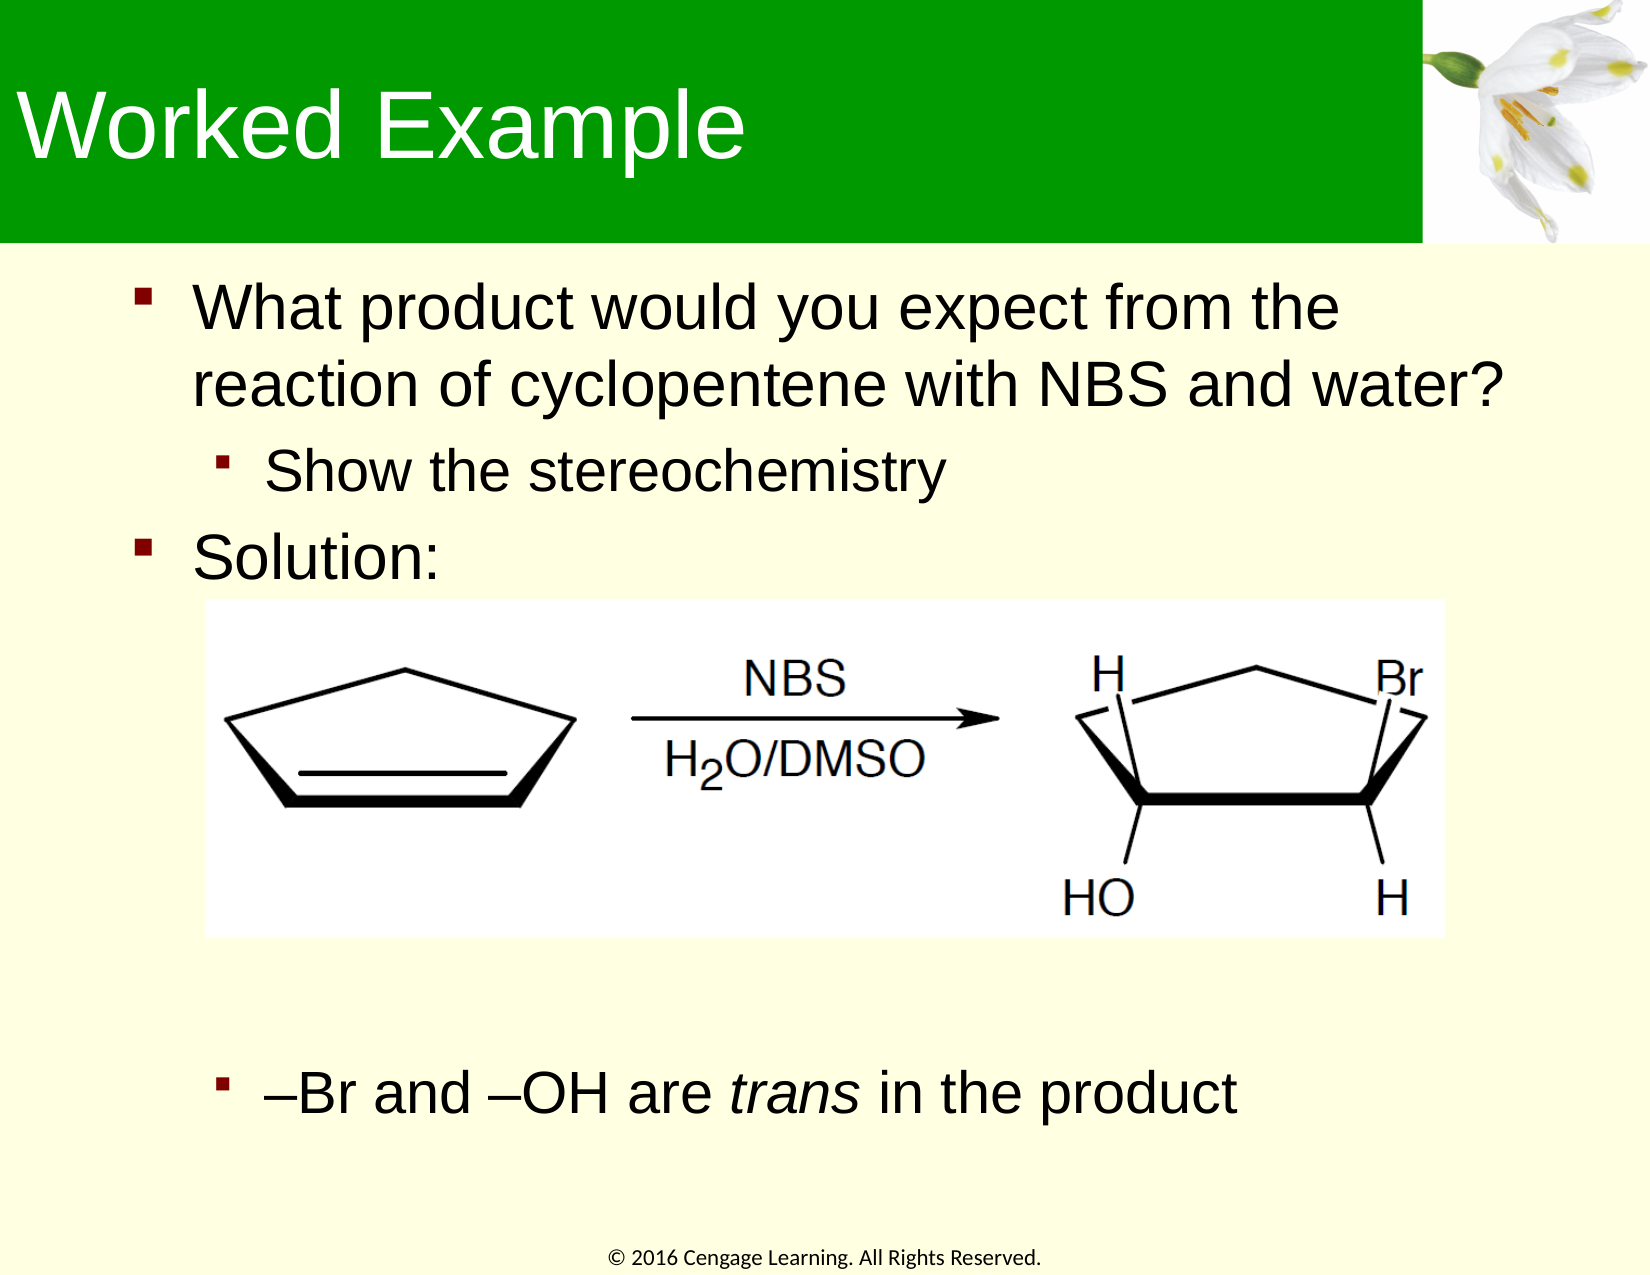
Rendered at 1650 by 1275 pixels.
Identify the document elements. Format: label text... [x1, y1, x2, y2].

list What product would you expect from the reaction of cyclopentene with NBS and water? Show the stereochemistry Solution: –Br and –OH are trans in the product [113, 257, 1595, 1207]
title Worked Example [0, 0, 1417, 241]
picture [1422, 0, 1650, 244]
picture [204, 599, 1445, 939]
